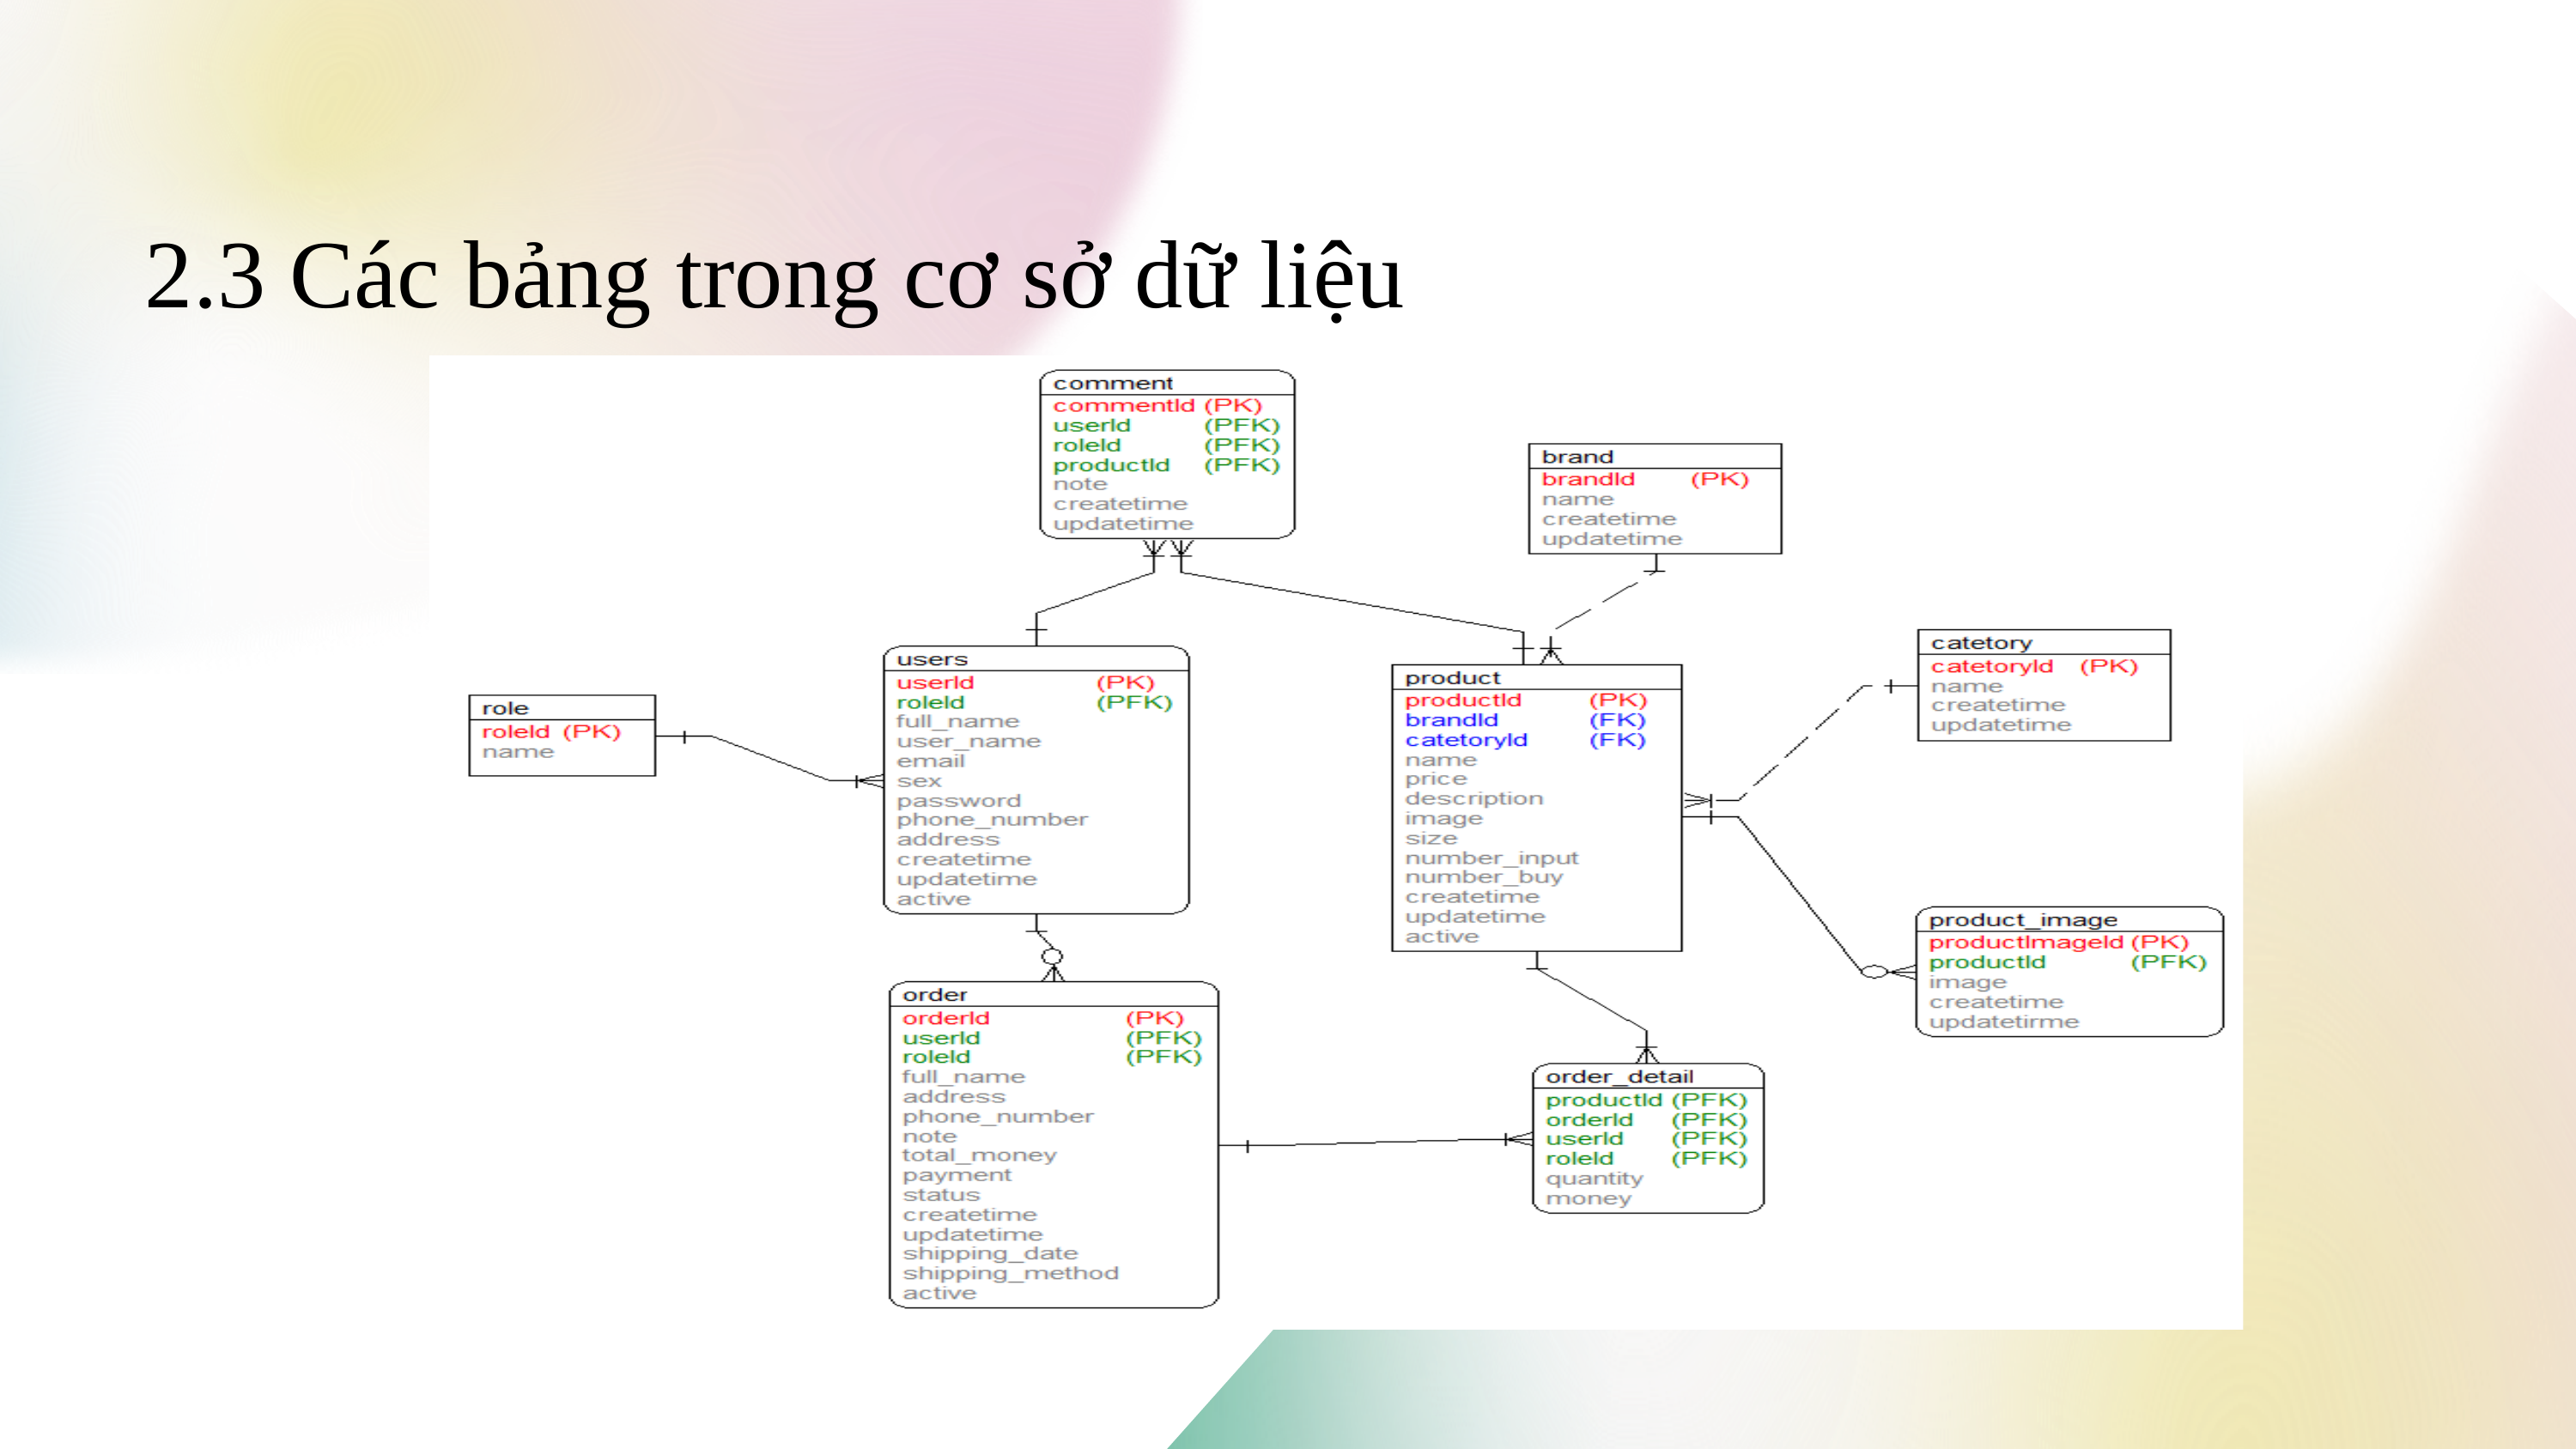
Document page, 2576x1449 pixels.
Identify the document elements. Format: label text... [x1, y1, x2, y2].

text_box 2.3 Các bảng trong cơ sở dữ liệu [144, 144, 1686, 327]
picture [428, 355, 2244, 1330]
text_box [1167, 119, 2576, 1449]
text_box [0, 0, 1204, 674]
